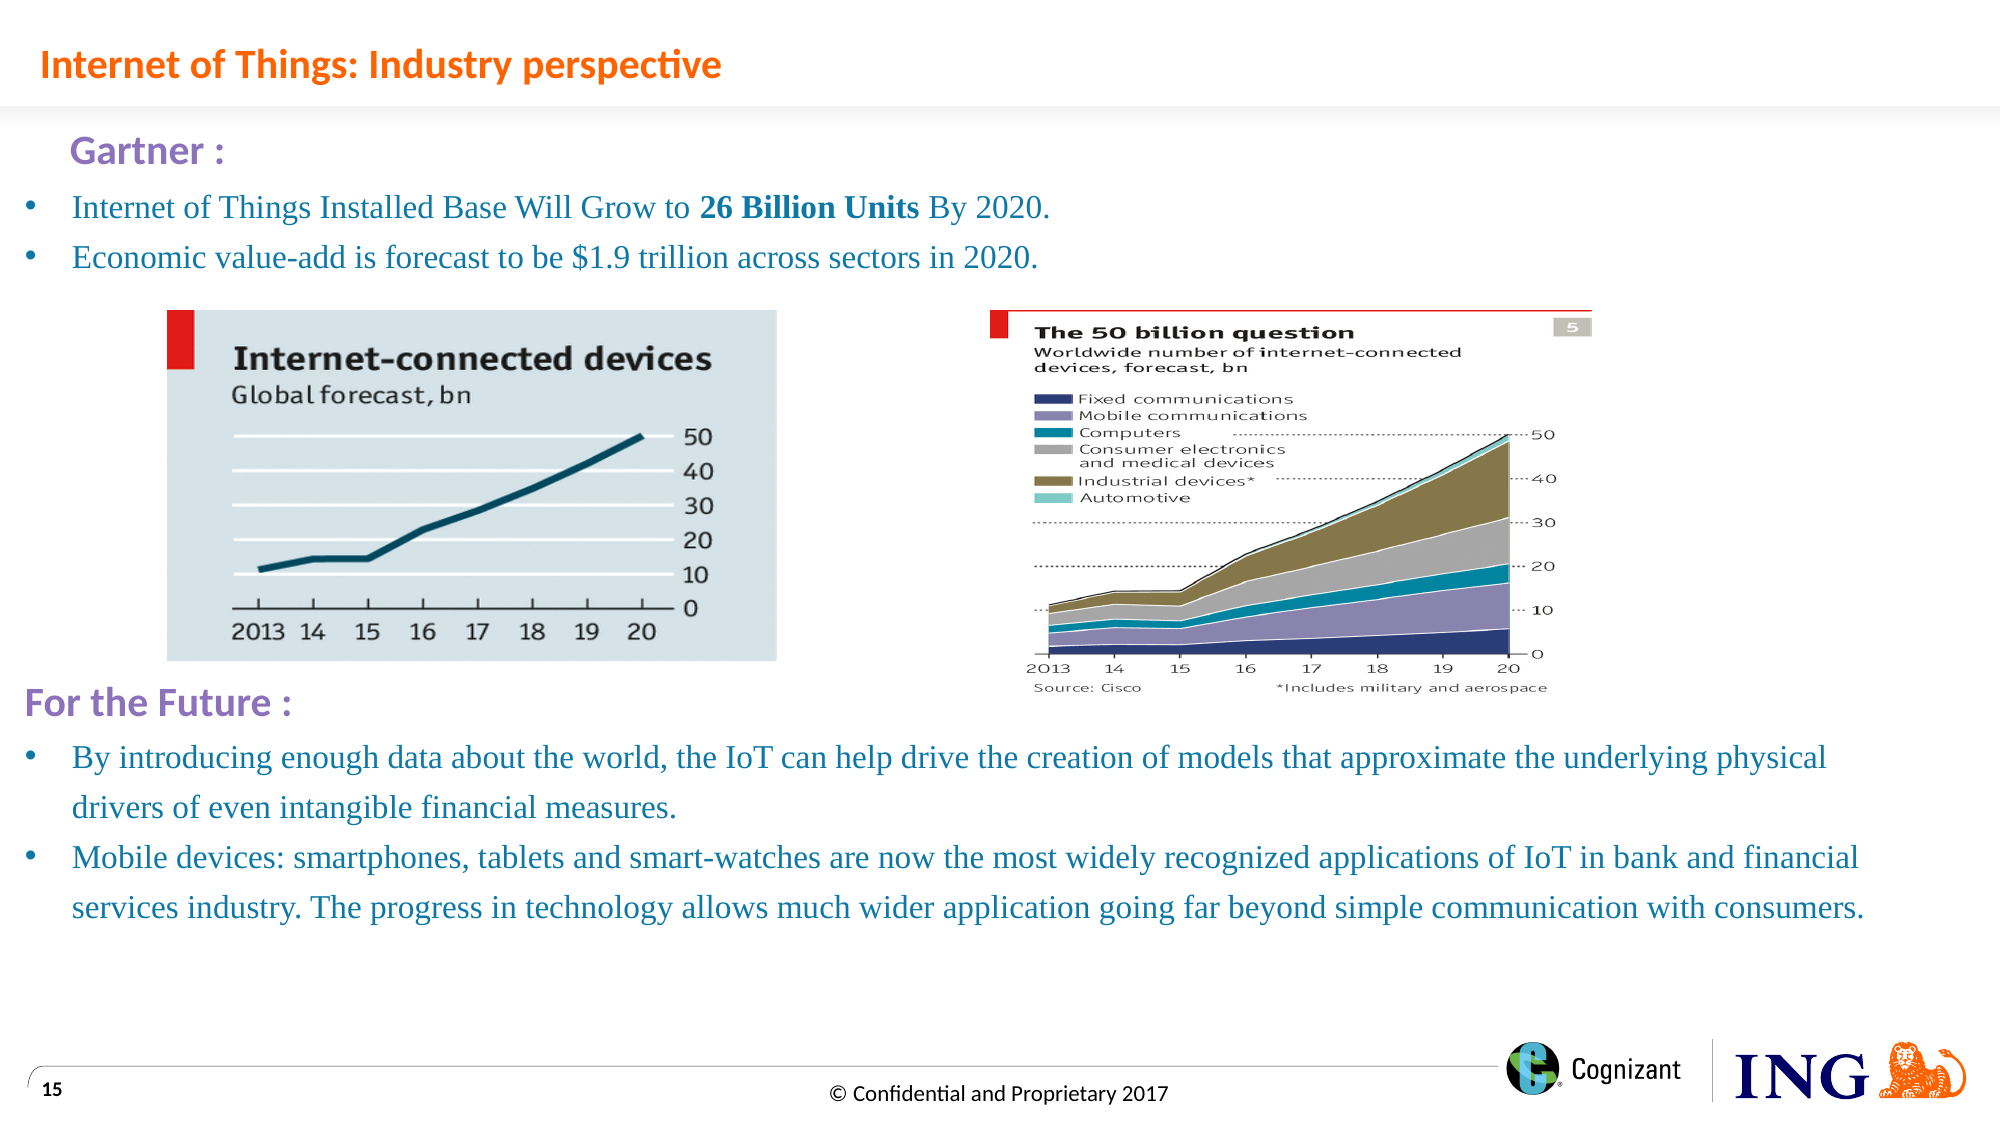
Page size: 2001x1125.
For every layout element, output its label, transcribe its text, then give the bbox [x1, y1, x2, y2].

title Internet of Things: Industry perspective [39, 12, 1961, 103]
picture [1492, 1034, 1691, 1107]
picture [167, 310, 777, 662]
picture [990, 310, 1592, 695]
slide_number 15 [41, 1072, 123, 1104]
list Gartner : Internet of Things Installed Base Will Grow to 26 Billion Units By 2020. Economic value-add is forecast to be $1.9 trillion across sectors in 2020. For the Future : By introducing enough data about the world, the IoT can help drive the creation of models that approximate the underlying physical drivers of even intangible financial measures. Mobile devices: smartphones, tablets and smart-watches are now the most widely recognized applications of IoT in bank and financial services industry. The progress in technology allows much wider application going far beyond simple communication with consumers. [24, 125, 1913, 1006]
